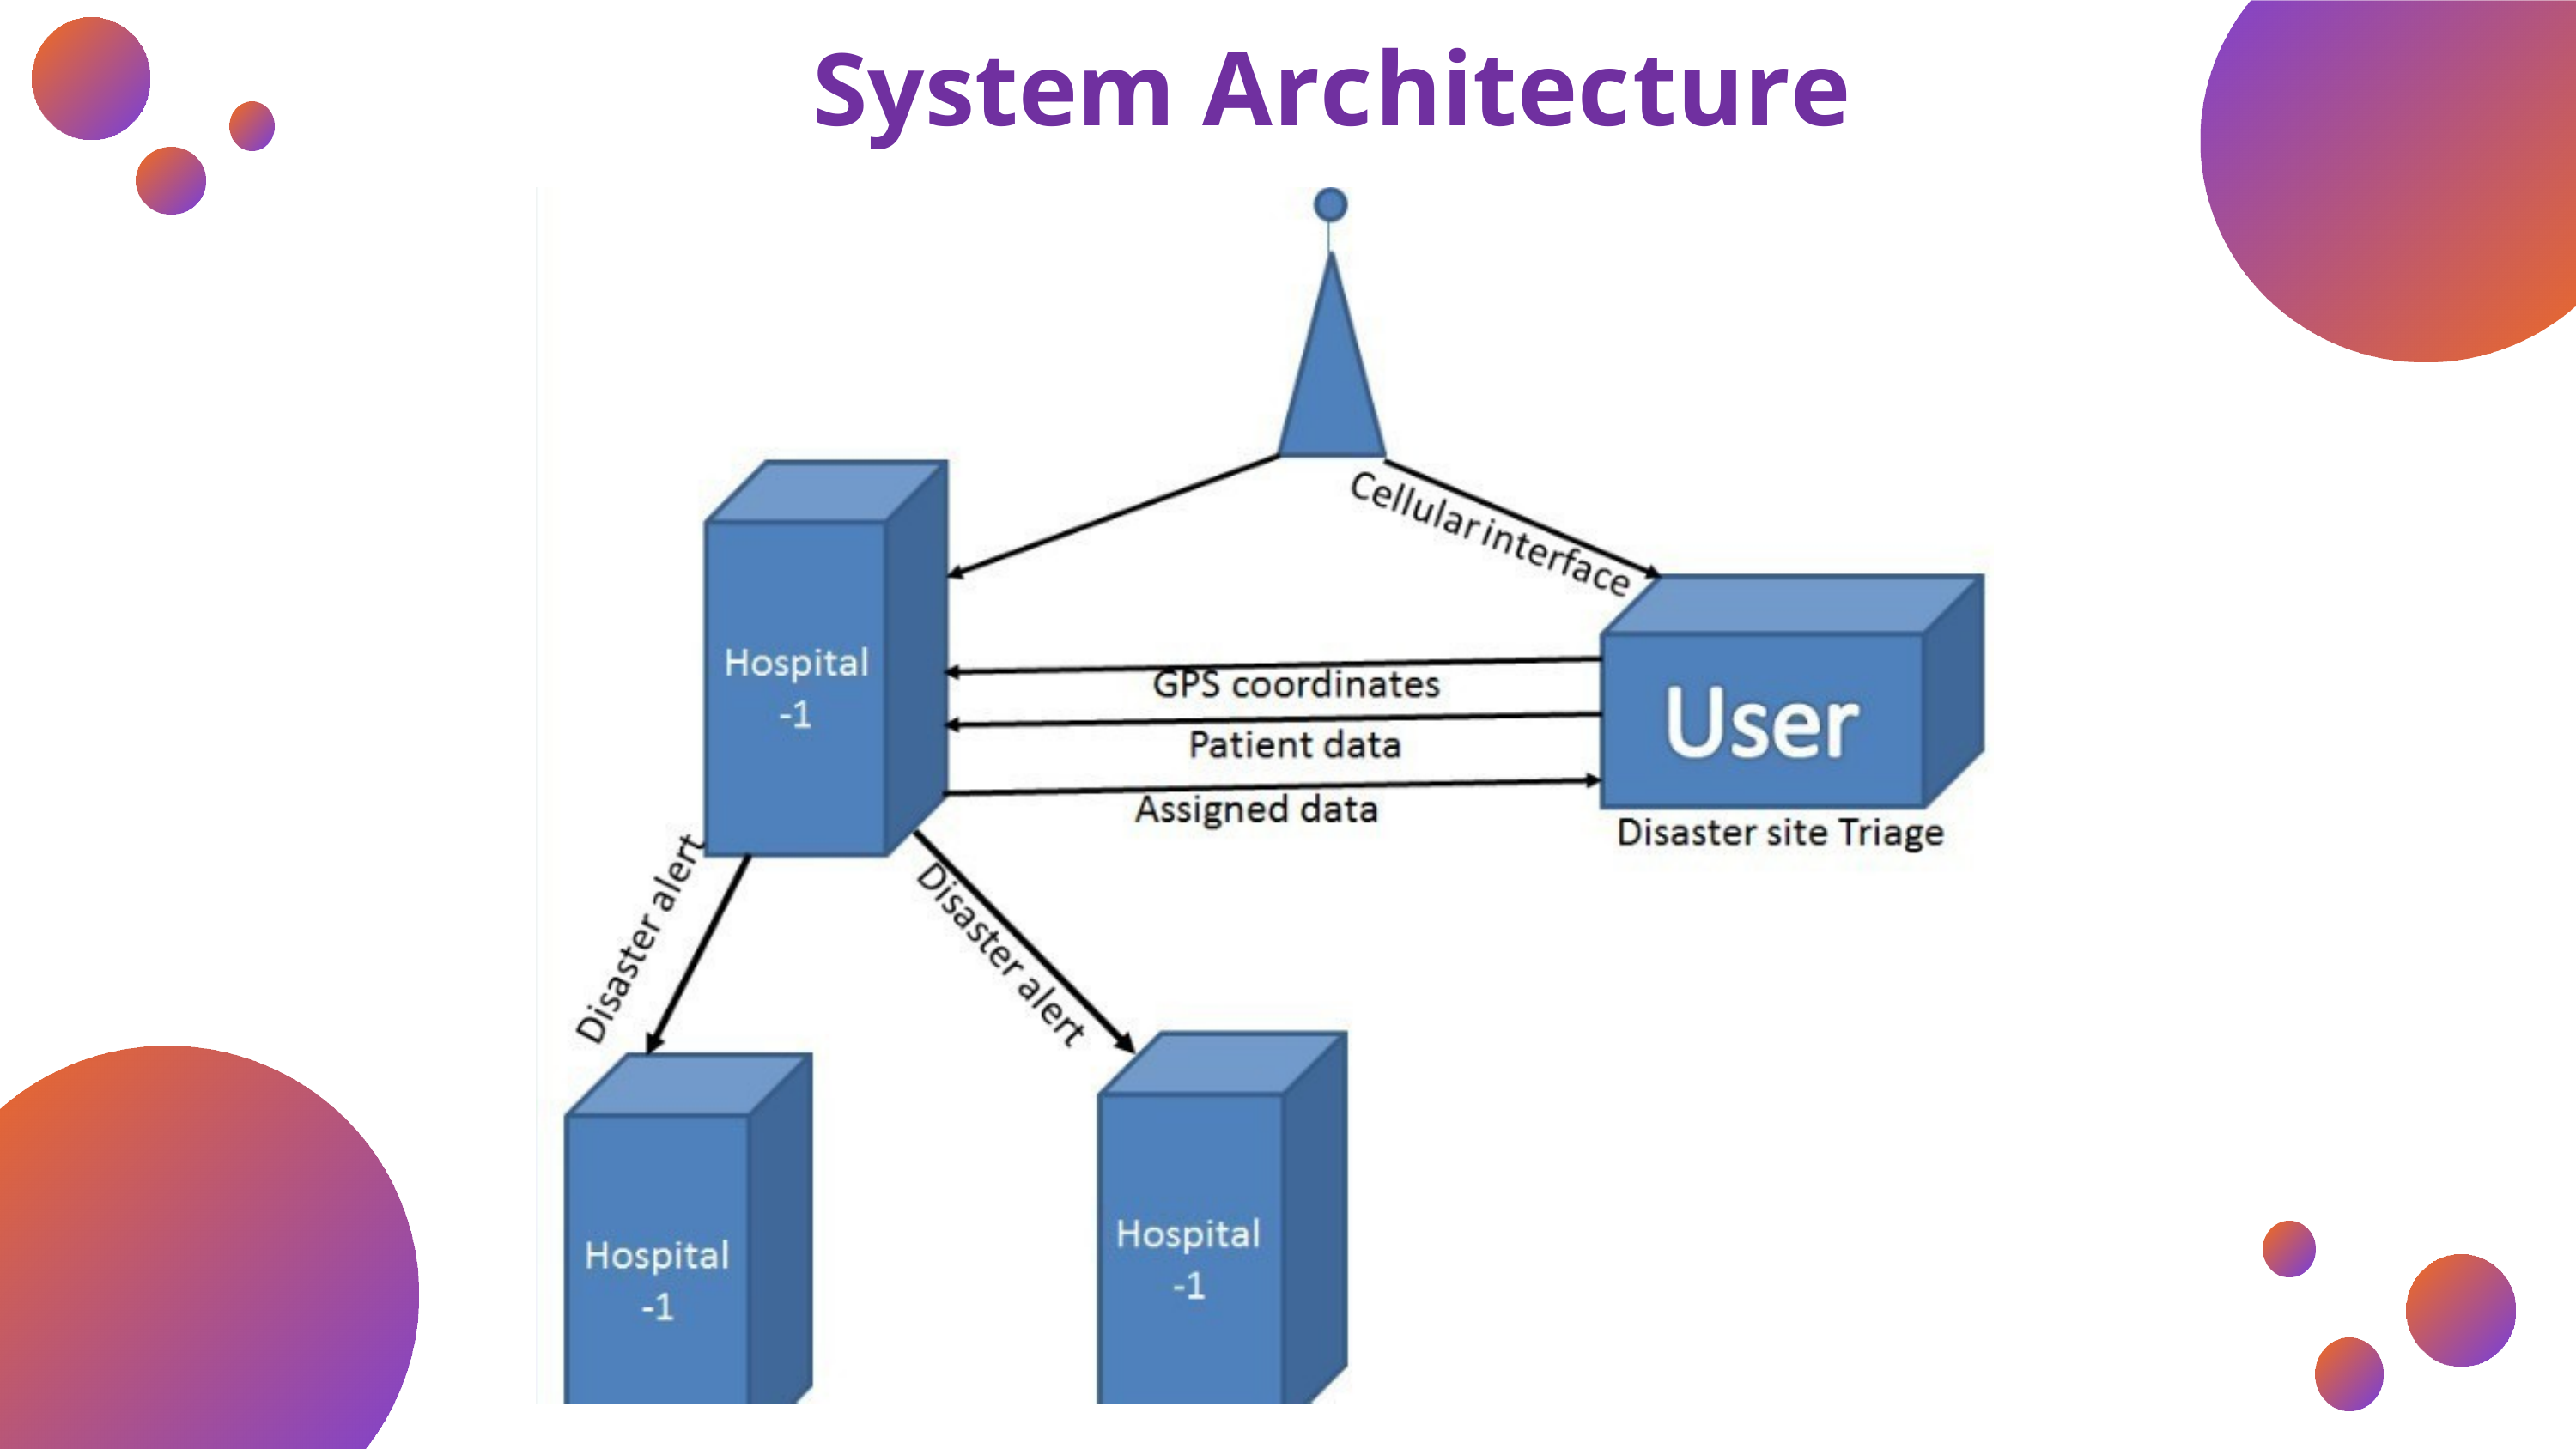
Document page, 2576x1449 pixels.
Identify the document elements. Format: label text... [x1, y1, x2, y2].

picture [136, 147, 207, 215]
picture [536, 187, 1995, 1404]
picture [2315, 1337, 2384, 1412]
picture [2200, 0, 2576, 362]
picture [32, 17, 151, 140]
title System Architecture [85, 21, 2196, 266]
picture [229, 101, 275, 151]
picture [2263, 1221, 2317, 1277]
picture [0, 1046, 419, 1449]
picture [2406, 1254, 2516, 1367]
